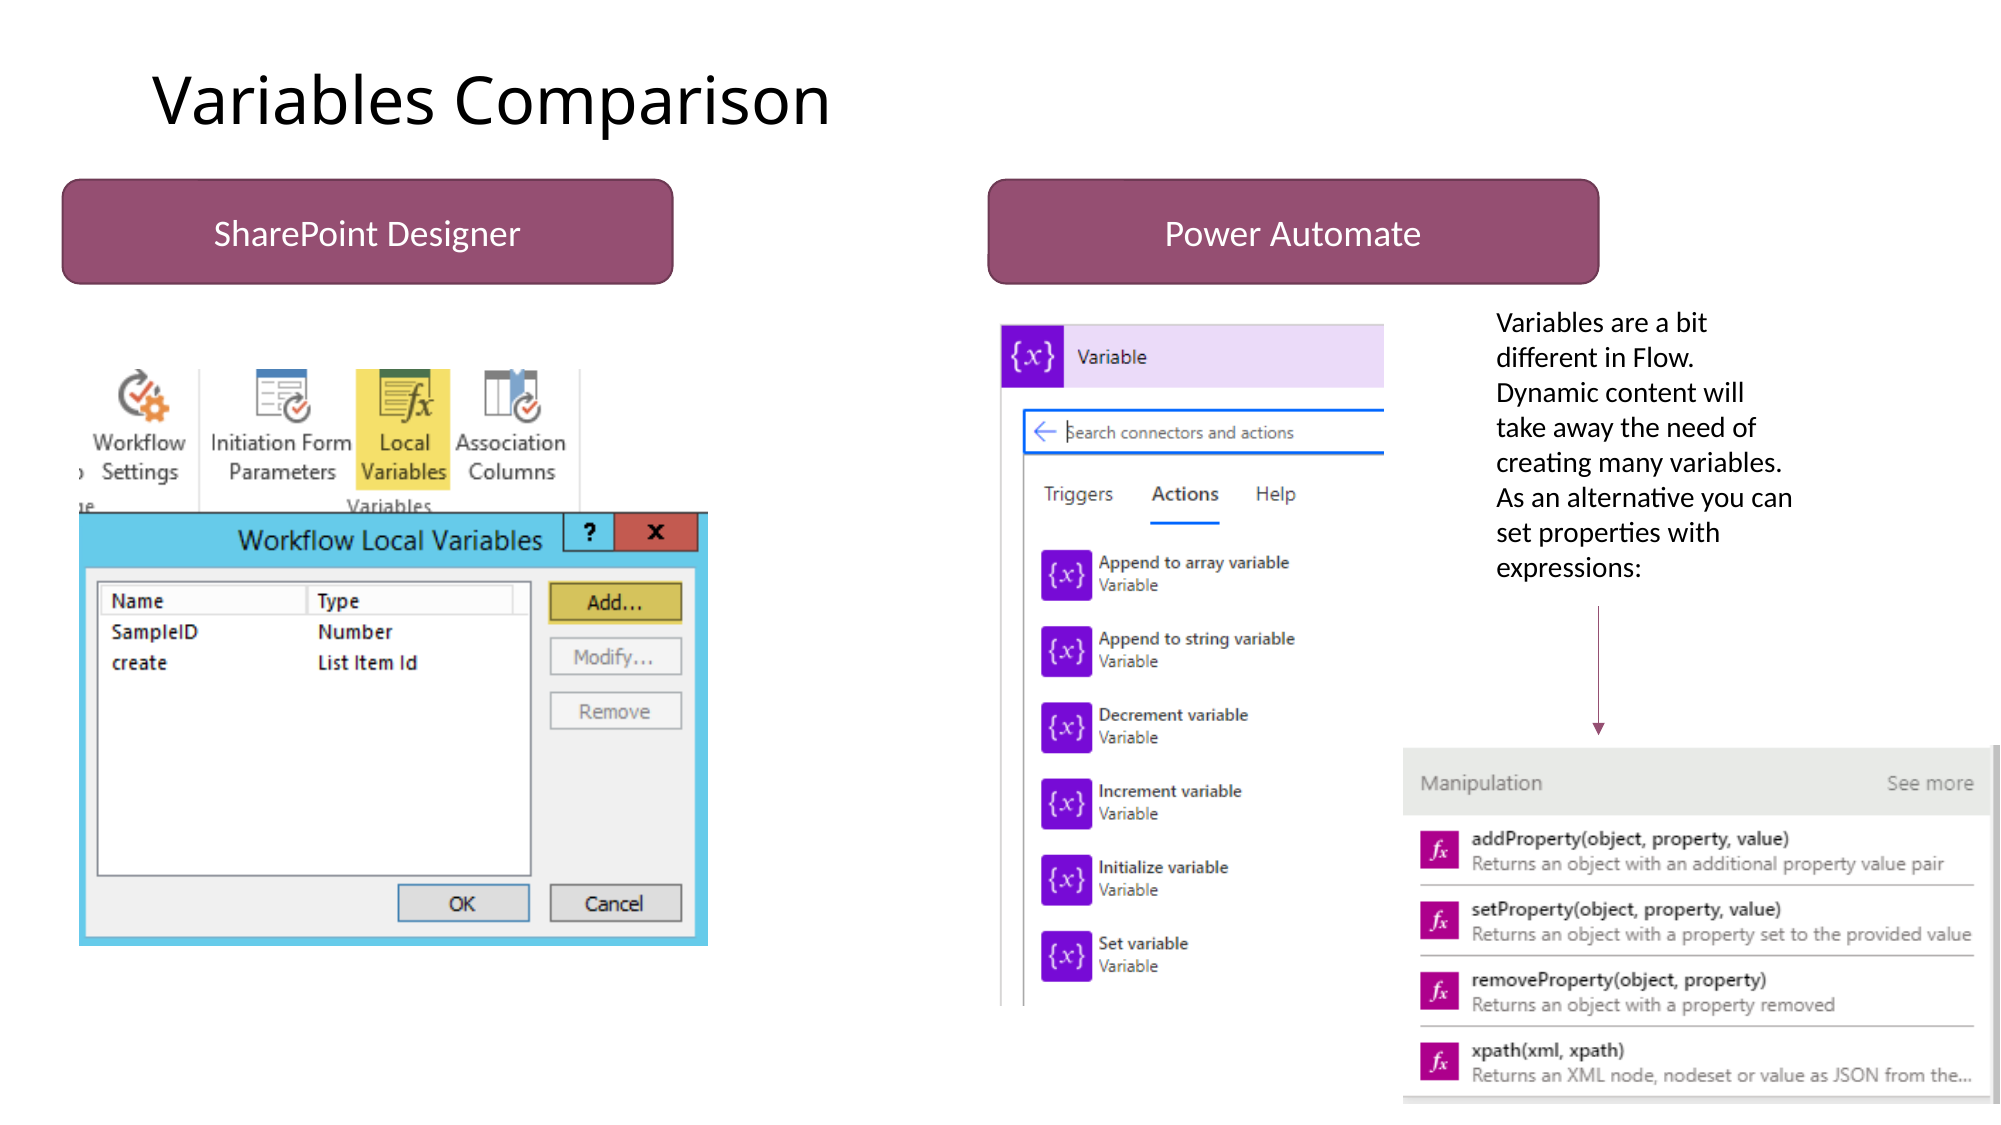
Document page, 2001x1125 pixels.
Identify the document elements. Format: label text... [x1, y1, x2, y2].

text_box SharePoint Designer [61, 178, 674, 285]
picture [999, 323, 1384, 1006]
picture [79, 369, 708, 946]
text_box Power Automate [987, 178, 1600, 285]
title Variables Comparison [137, 59, 1863, 219]
picture [1403, 745, 2000, 1104]
text_box Variables are a bit different in Flow. Dynamic content will take away the need of creating many variables. As an alternative you can set properties with expressions: [1481, 295, 1813, 591]
